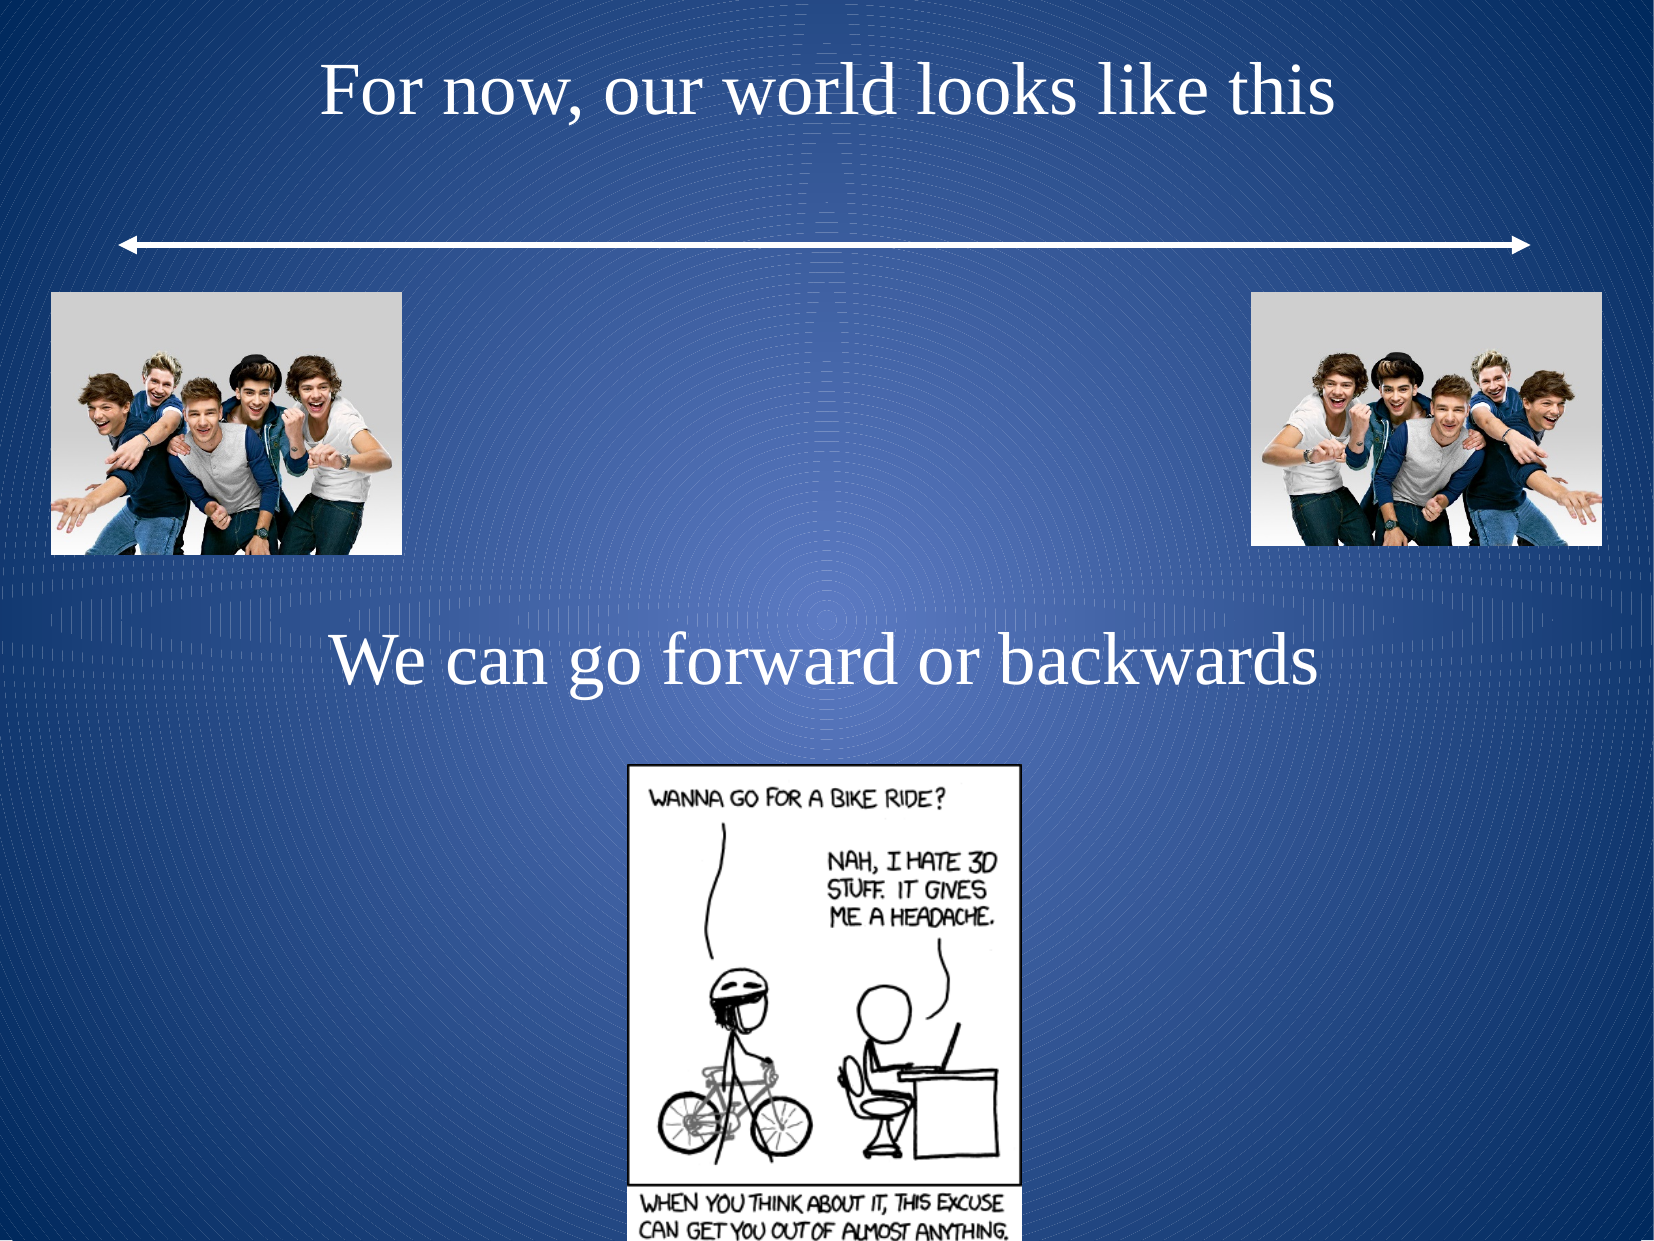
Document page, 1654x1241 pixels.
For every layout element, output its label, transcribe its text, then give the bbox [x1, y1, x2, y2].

picture [1251, 291, 1603, 547]
picture [627, 764, 1022, 1241]
picture [51, 292, 403, 556]
text_box We can go forward or backwards [0, 602, 1652, 708]
text_box For now, our world looks like this [1, 32, 1654, 138]
